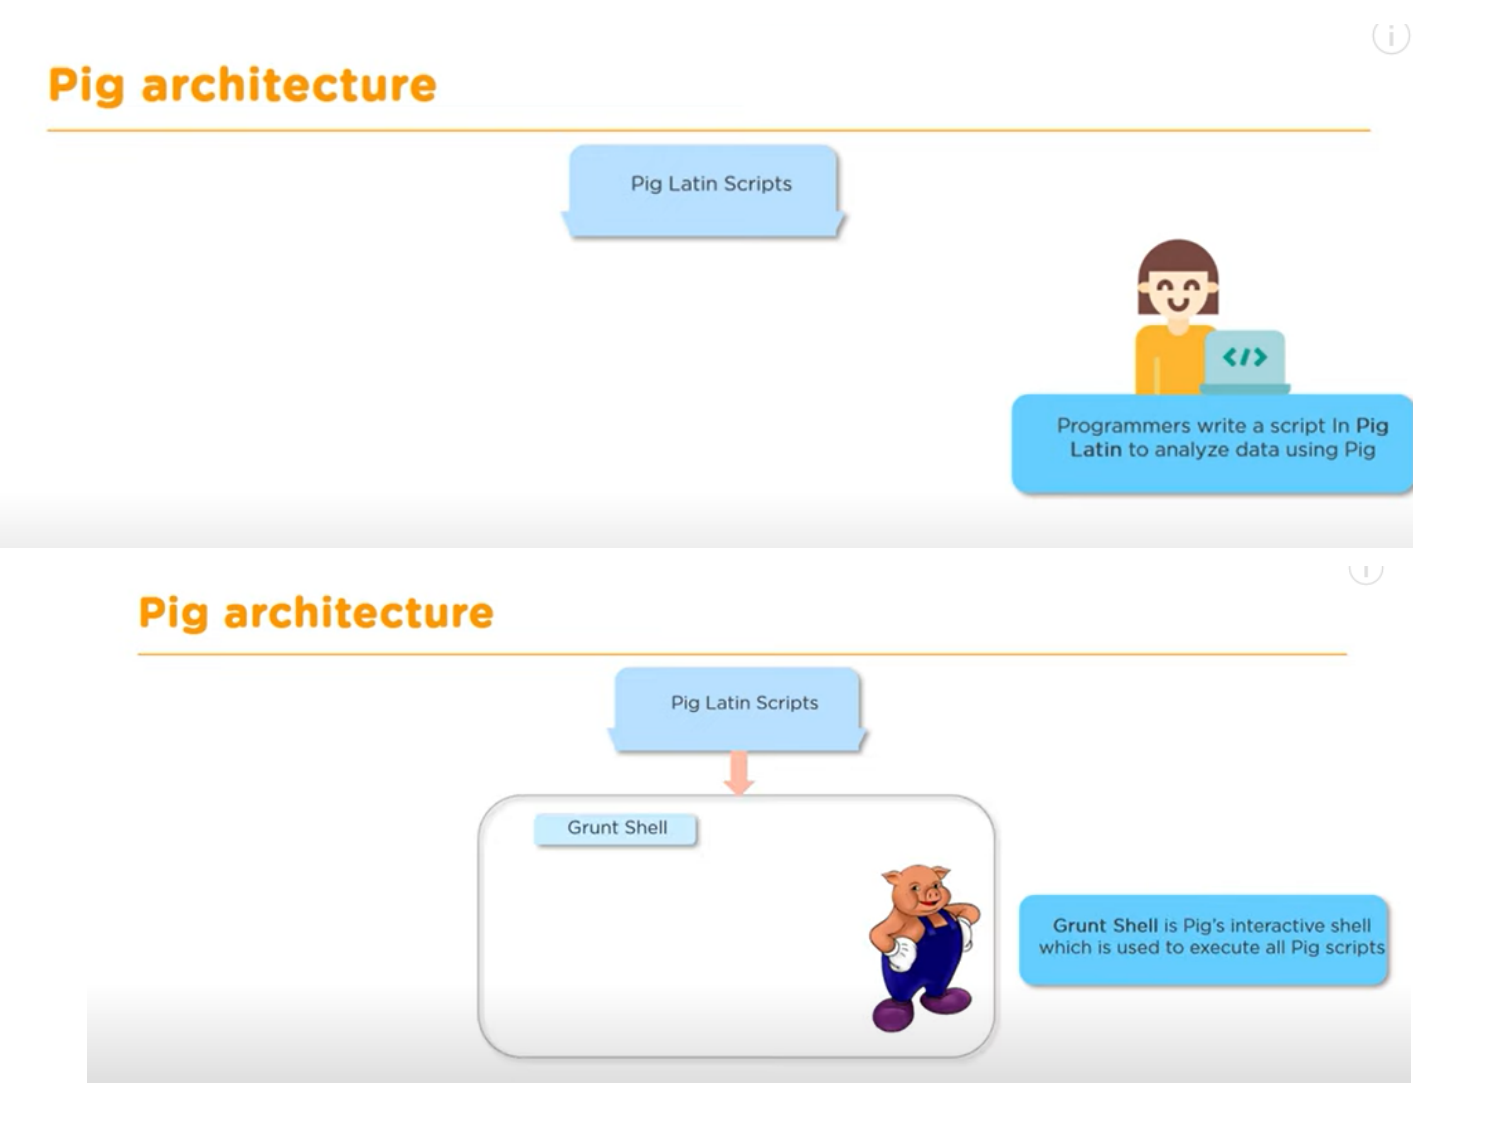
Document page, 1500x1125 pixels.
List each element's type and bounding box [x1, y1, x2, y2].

list [0, 24, 1413, 548]
picture [87, 566, 1411, 1083]
